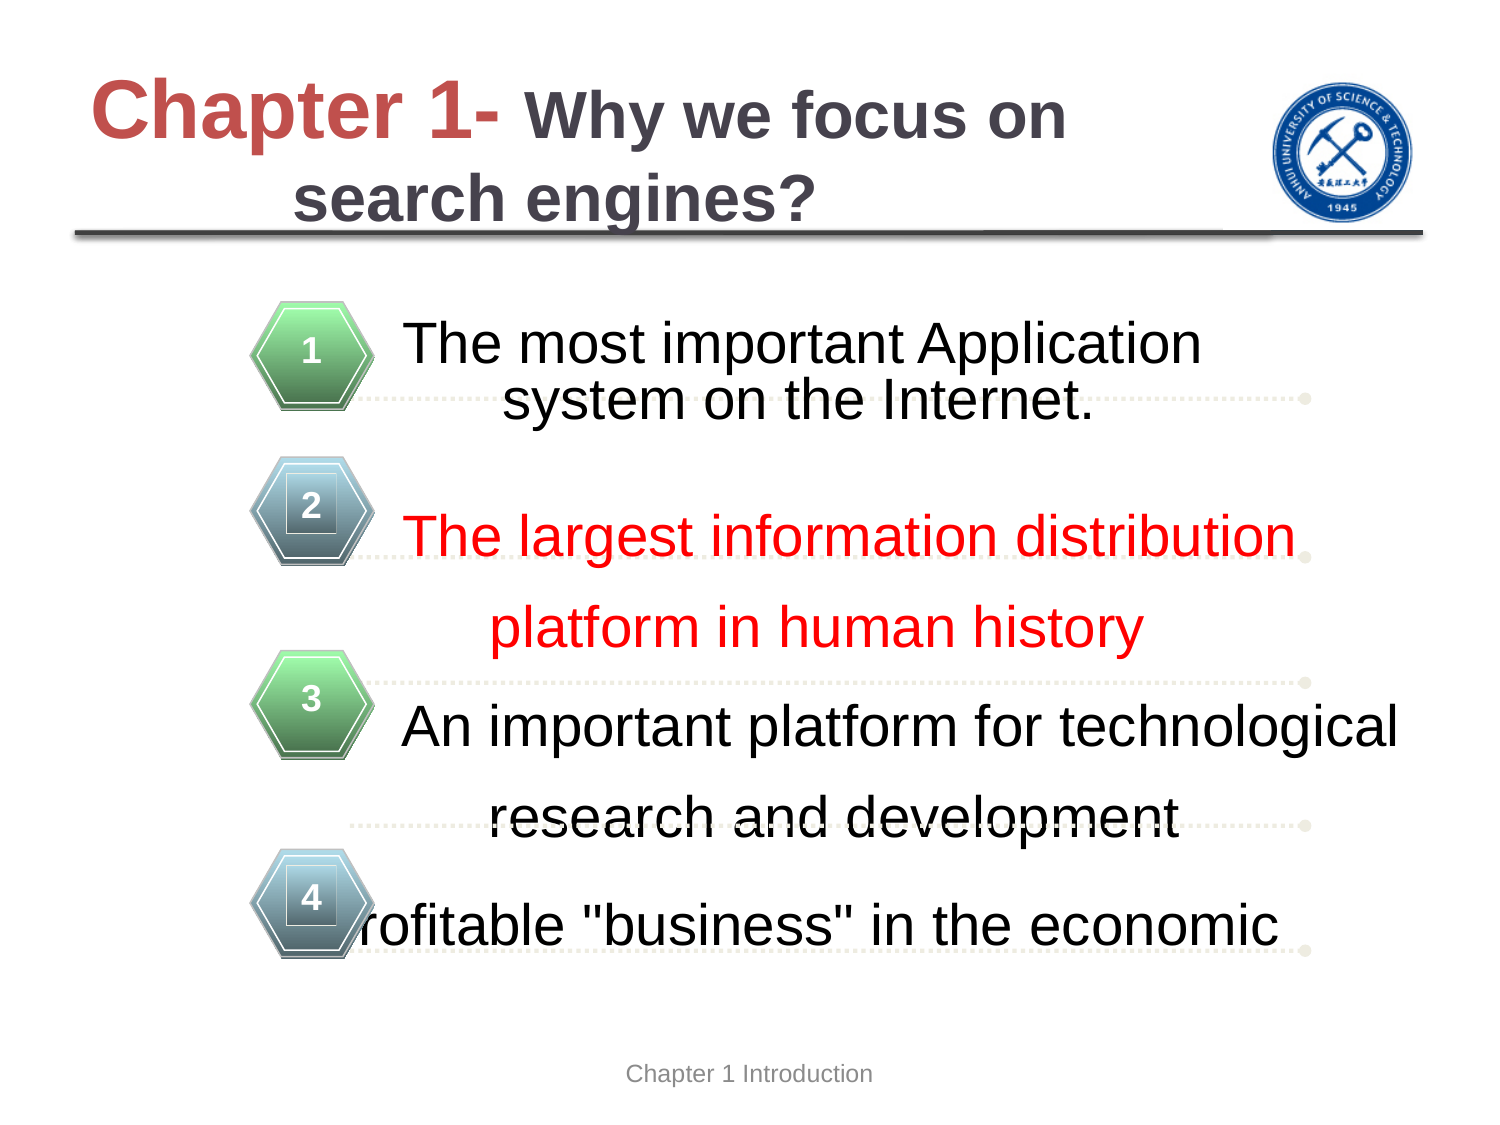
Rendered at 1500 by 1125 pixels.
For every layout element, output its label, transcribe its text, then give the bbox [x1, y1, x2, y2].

text_box The most important Application system on the Internet. [387, 311, 1361, 438]
text_box [1298, 944, 1312, 957]
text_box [249, 301, 376, 412]
title Chapter 1- Why we focus on search engines? [74, 47, 1270, 238]
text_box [249, 650, 376, 760]
picture [1223, 34, 1430, 230]
text_box Profitable "business" in the economic [374, 859, 1471, 965]
text_box An important platform for technological research and development [386, 660, 1431, 857]
text_box [1298, 819, 1312, 832]
footer Chapter 1 Introduction [512, 1042, 988, 1103]
text_box The largest information distribution platform in human history [387, 469, 1361, 660]
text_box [249, 849, 376, 959]
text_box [249, 456, 376, 567]
